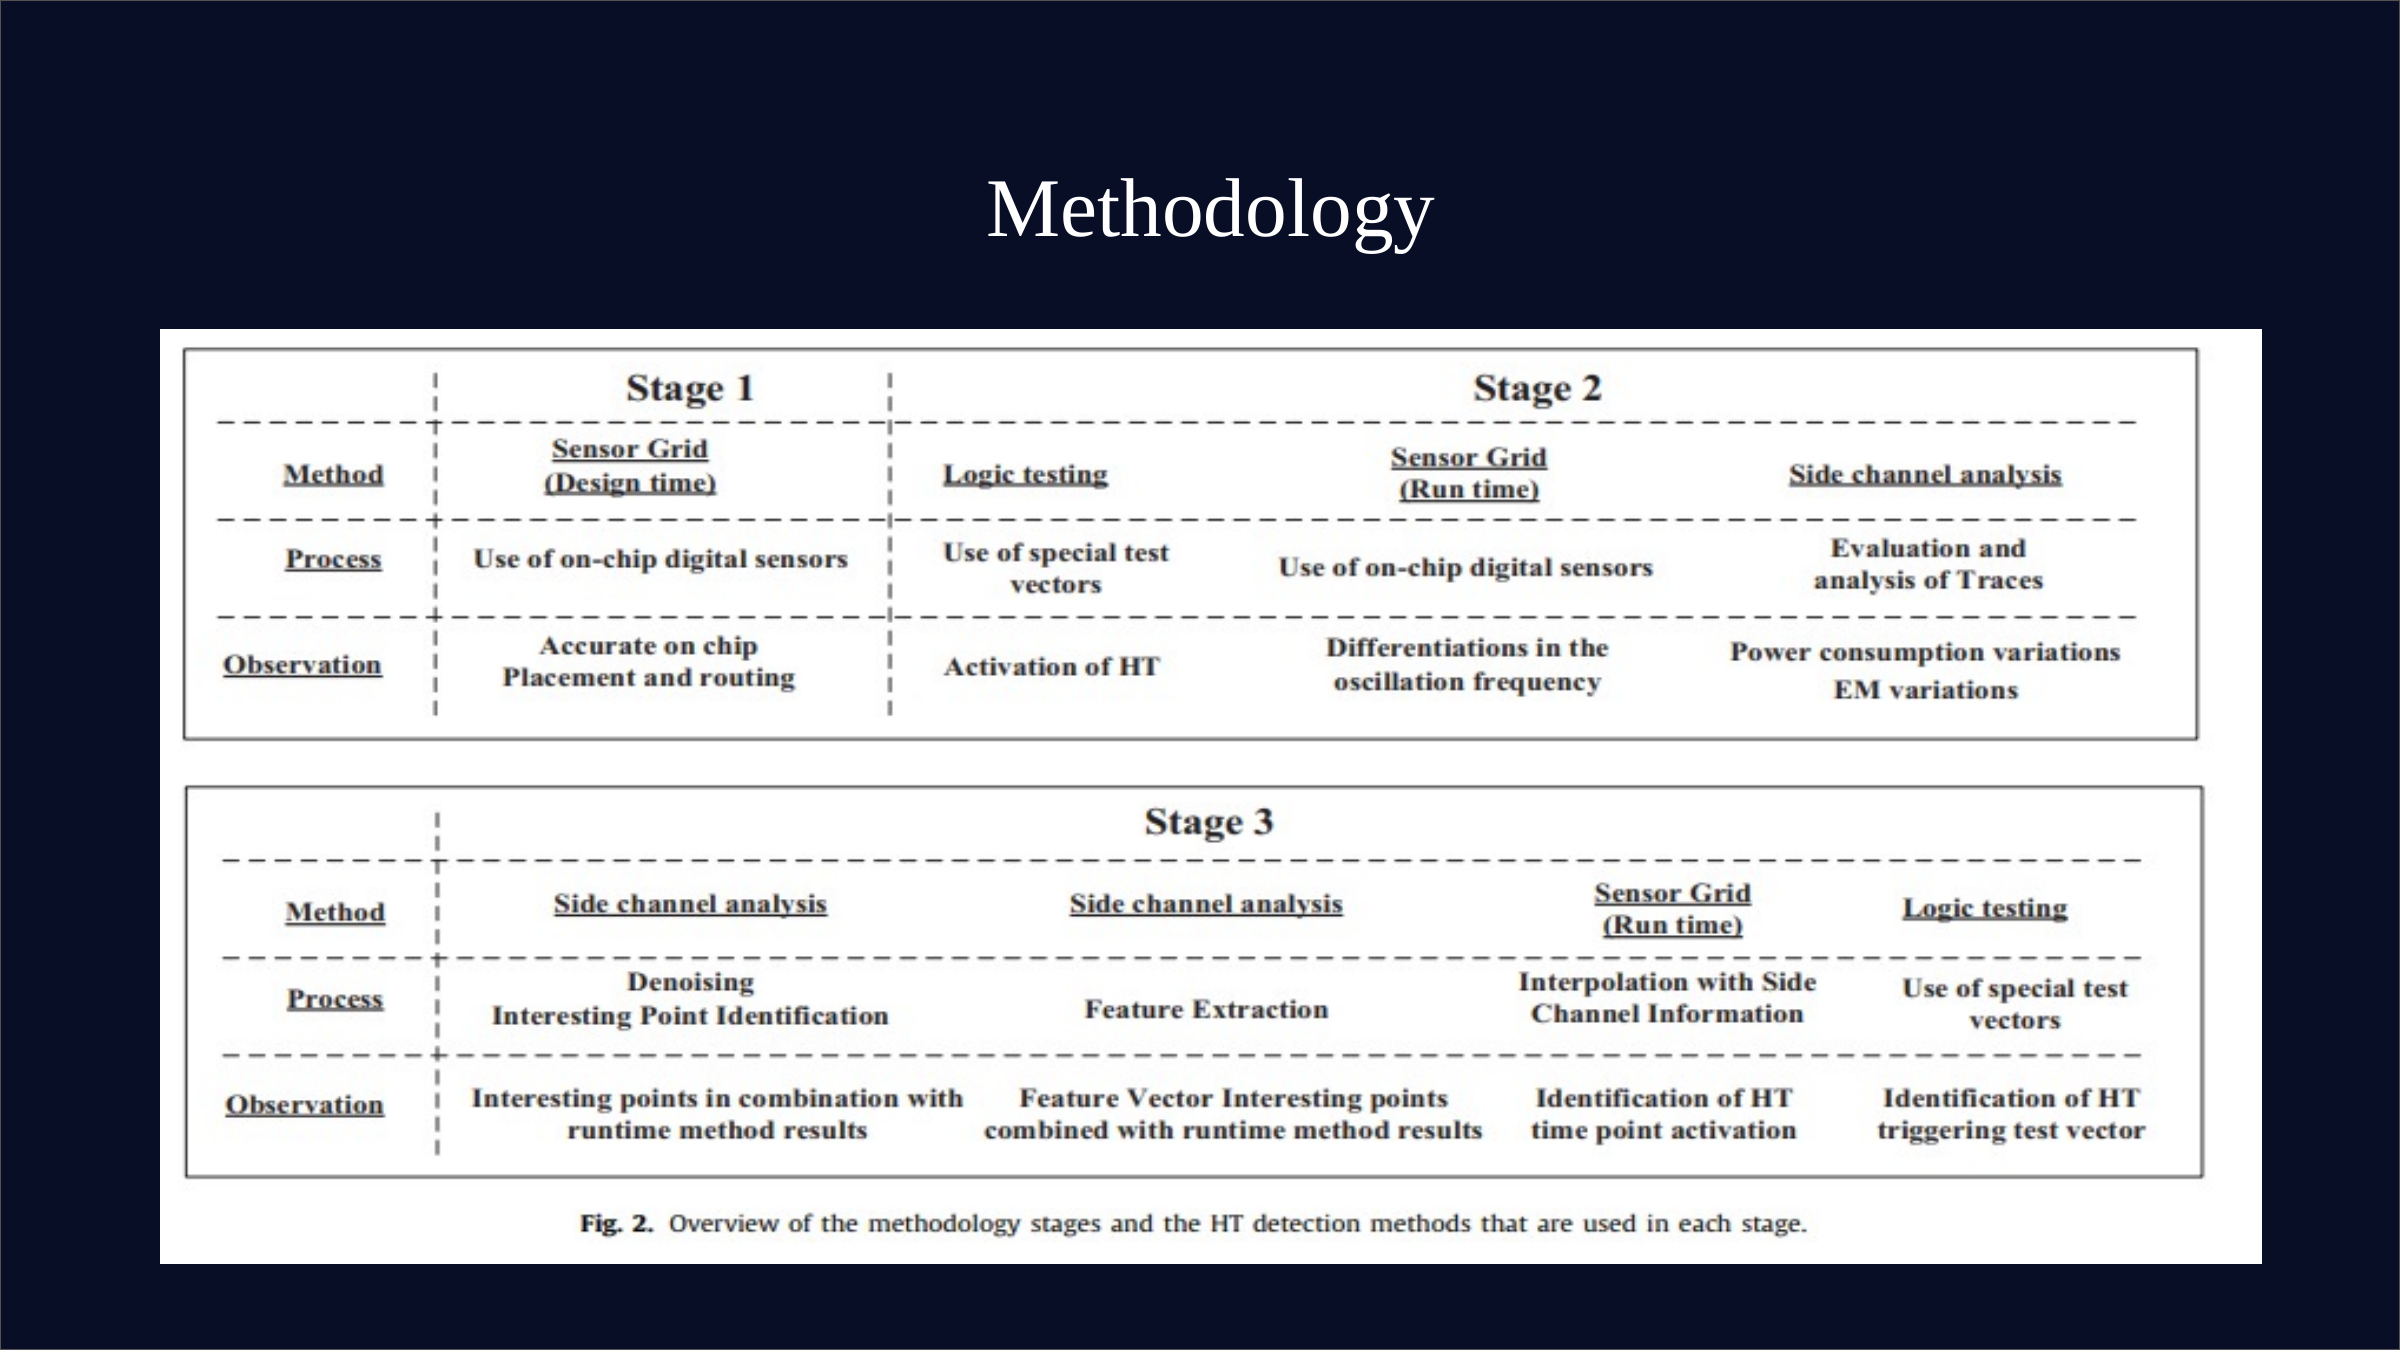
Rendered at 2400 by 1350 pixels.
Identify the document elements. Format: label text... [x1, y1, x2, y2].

text_box Methodology [138, 145, 2264, 261]
picture [160, 329, 2262, 1264]
text_box [136, 100, 2262, 312]
text_box [0, 0, 2400, 1350]
